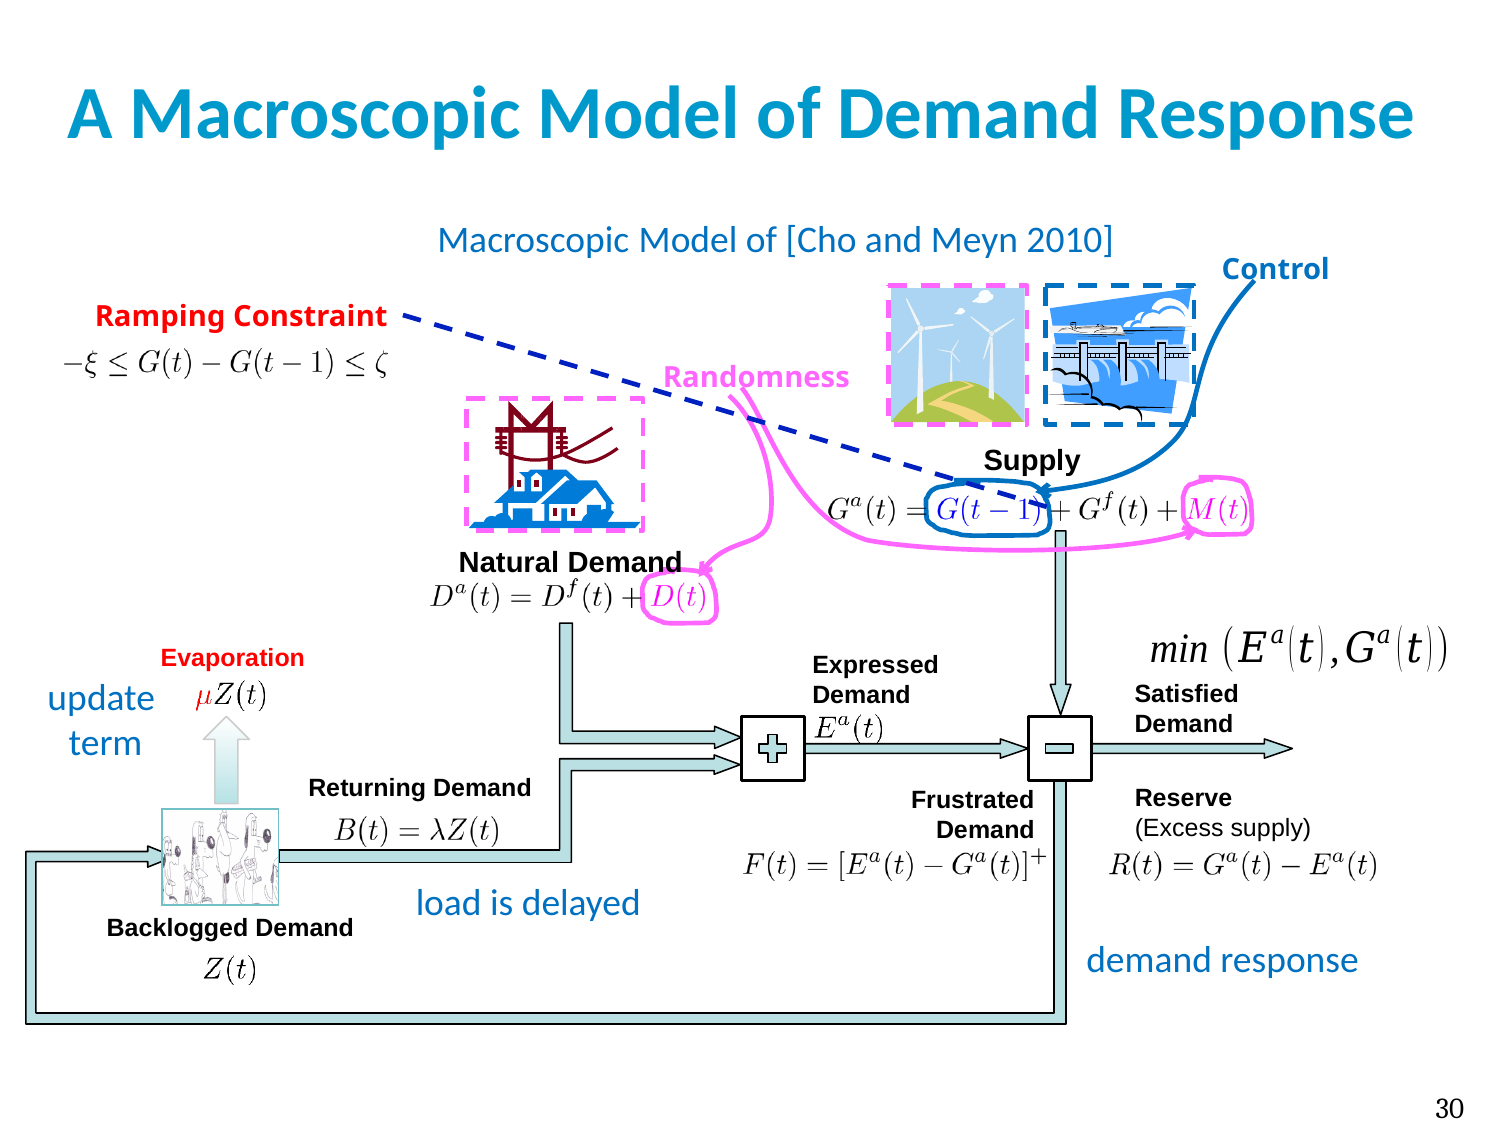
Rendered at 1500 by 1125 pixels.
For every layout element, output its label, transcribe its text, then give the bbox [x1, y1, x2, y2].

picture [203, 955, 255, 985]
title A Macroscopic Model of Demand Response [0, 0, 1485, 218]
text_box Expressed Demand [797, 641, 955, 716]
text_box [559, 623, 735, 749]
text_box Backlogged Demand [91, 904, 370, 950]
text_box Reserve (Excess supply) [1120, 774, 1327, 849]
text_box Evaporation [145, 634, 321, 679]
text_box load is delayed [400, 871, 657, 931]
footer 30 [1399, 1082, 1500, 1125]
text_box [1028, 716, 1092, 781]
text_box Frustrated Demand [895, 775, 1050, 851]
text_box [25, 846, 157, 1025]
picture [814, 714, 882, 745]
text_box Control [1206, 242, 1345, 293]
text_box [810, 738, 1023, 759]
text_box [1050, 632, 1071, 714]
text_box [740, 716, 805, 781]
text_box Macroscopic Model of [Cho and Meyn 2010] [422, 207, 1138, 268]
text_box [828, 287, 1247, 526]
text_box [417, 315, 955, 485]
text_box [203, 718, 250, 804]
picture [742, 848, 1046, 882]
picture [334, 816, 499, 847]
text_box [278, 754, 741, 863]
text_box [1096, 738, 1293, 759]
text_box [642, 477, 1253, 624]
text_box Satisfied Demand [1119, 670, 1255, 743]
picture [194, 680, 265, 711]
text_box demand response [1071, 927, 1375, 987]
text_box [430, 494, 705, 613]
picture [162, 809, 278, 905]
text_box update term [32, 665, 179, 770]
text_box [26, 788, 1067, 1025]
picture [64, 348, 389, 379]
picture [1109, 851, 1377, 882]
text_box Ramping Constraint [79, 290, 403, 340]
